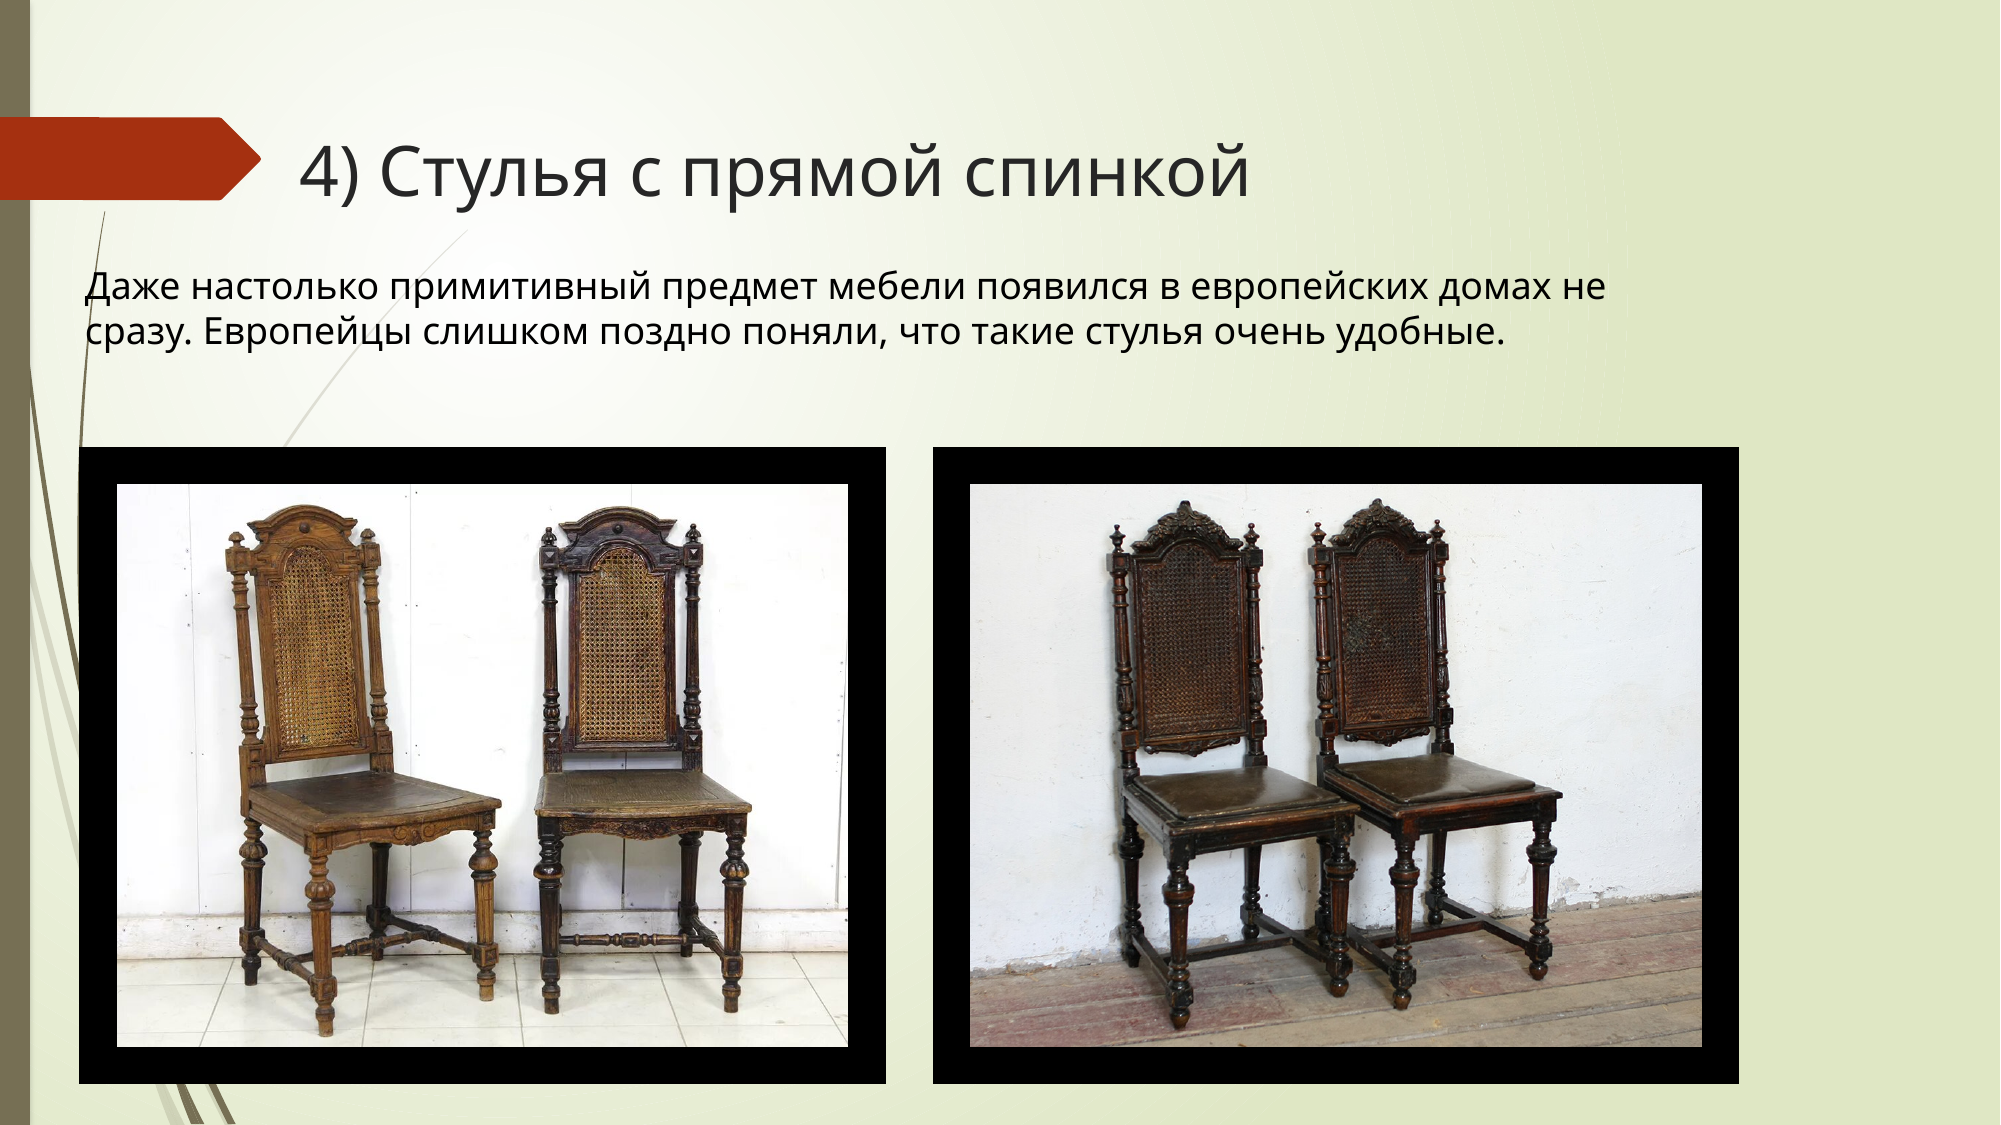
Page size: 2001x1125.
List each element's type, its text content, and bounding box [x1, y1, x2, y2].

text_box Даже настолько примитивный предмет мебели появился в европейских домах не сразу. Европейцы слишком поздно поняли, что такие стулья очень удобные. [70, 254, 1682, 360]
picture [969, 483, 1702, 1048]
title 4) Стулья с прямой спинкой [284, 119, 1747, 219]
picture [116, 483, 849, 1048]
